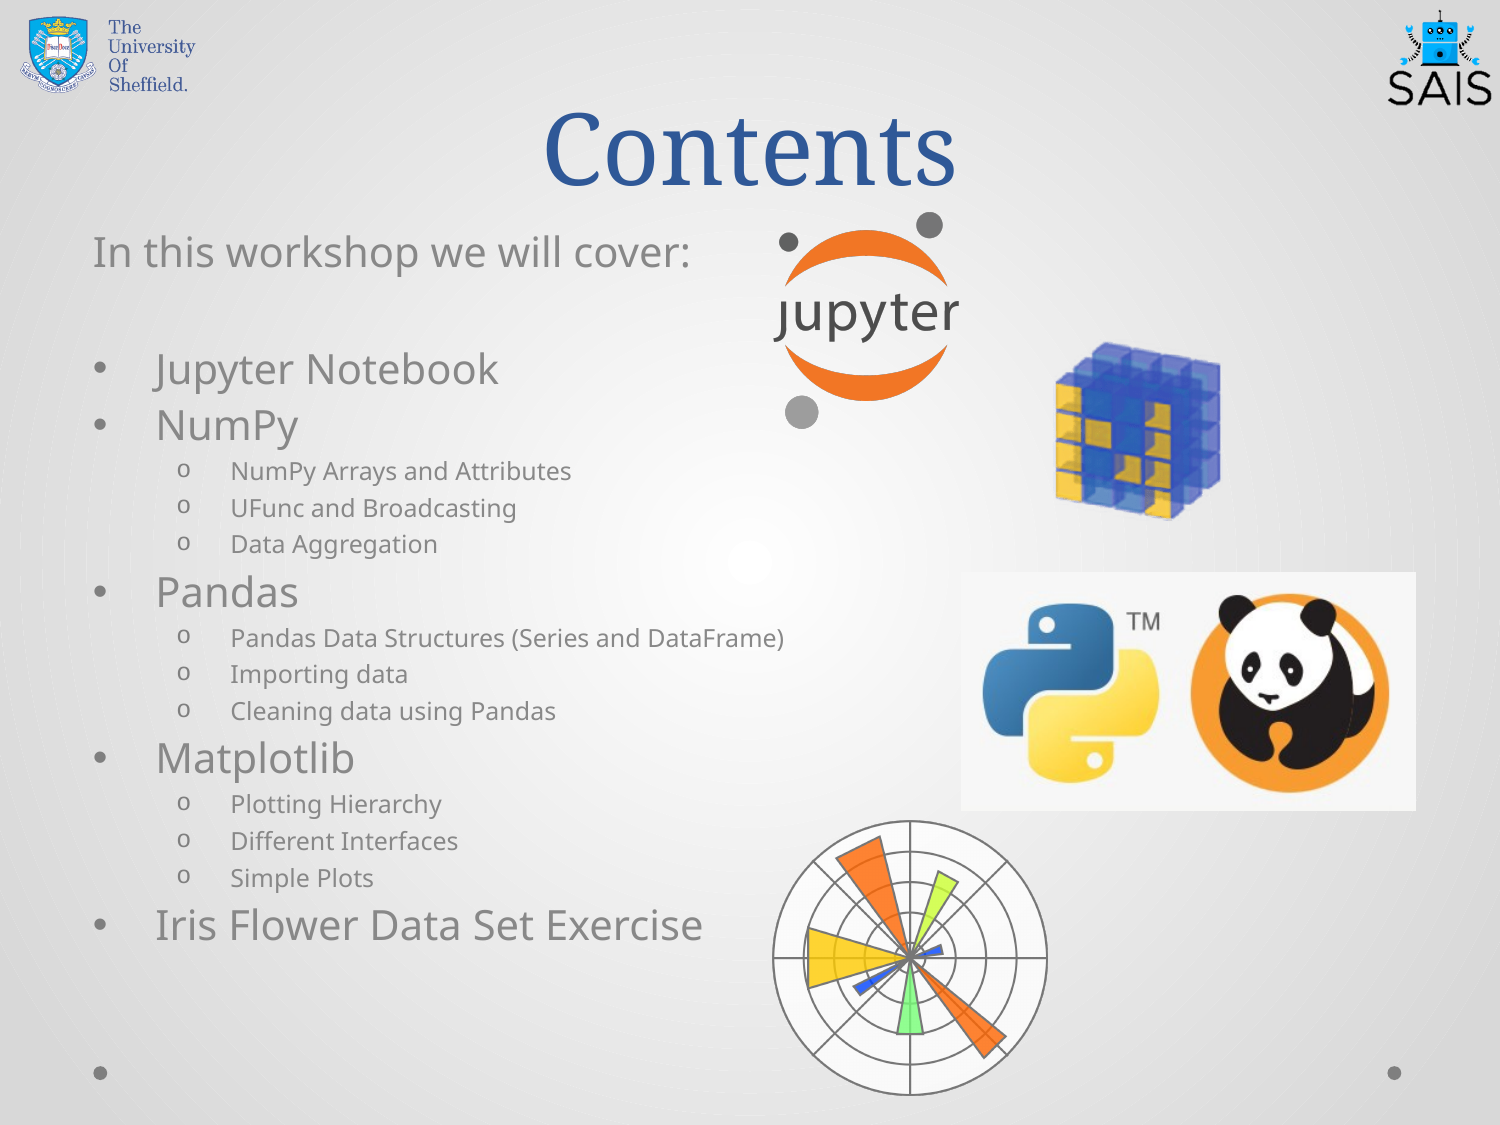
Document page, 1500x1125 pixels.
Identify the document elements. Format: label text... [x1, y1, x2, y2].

title Contents [75, 58, 1425, 214]
picture [771, 819, 1049, 1098]
picture [771, 209, 962, 431]
list In this workshop we will cover: Jupyter Notebook NumPy NumPy Arrays and Attributes UFunc and Broadcasting Data Aggregation Pandas Pandas Data Structures (Series and DataFrame) Importing data Cleaning data using Pandas Matplotlib Plotting Hierarchy Different Interfaces Simple Plots Iris Flower Data Set Exercise [65, 218, 1416, 1031]
picture [0, 0, 278, 109]
picture [996, 288, 1279, 571]
picture [961, 572, 1416, 811]
picture [1378, 0, 1500, 110]
